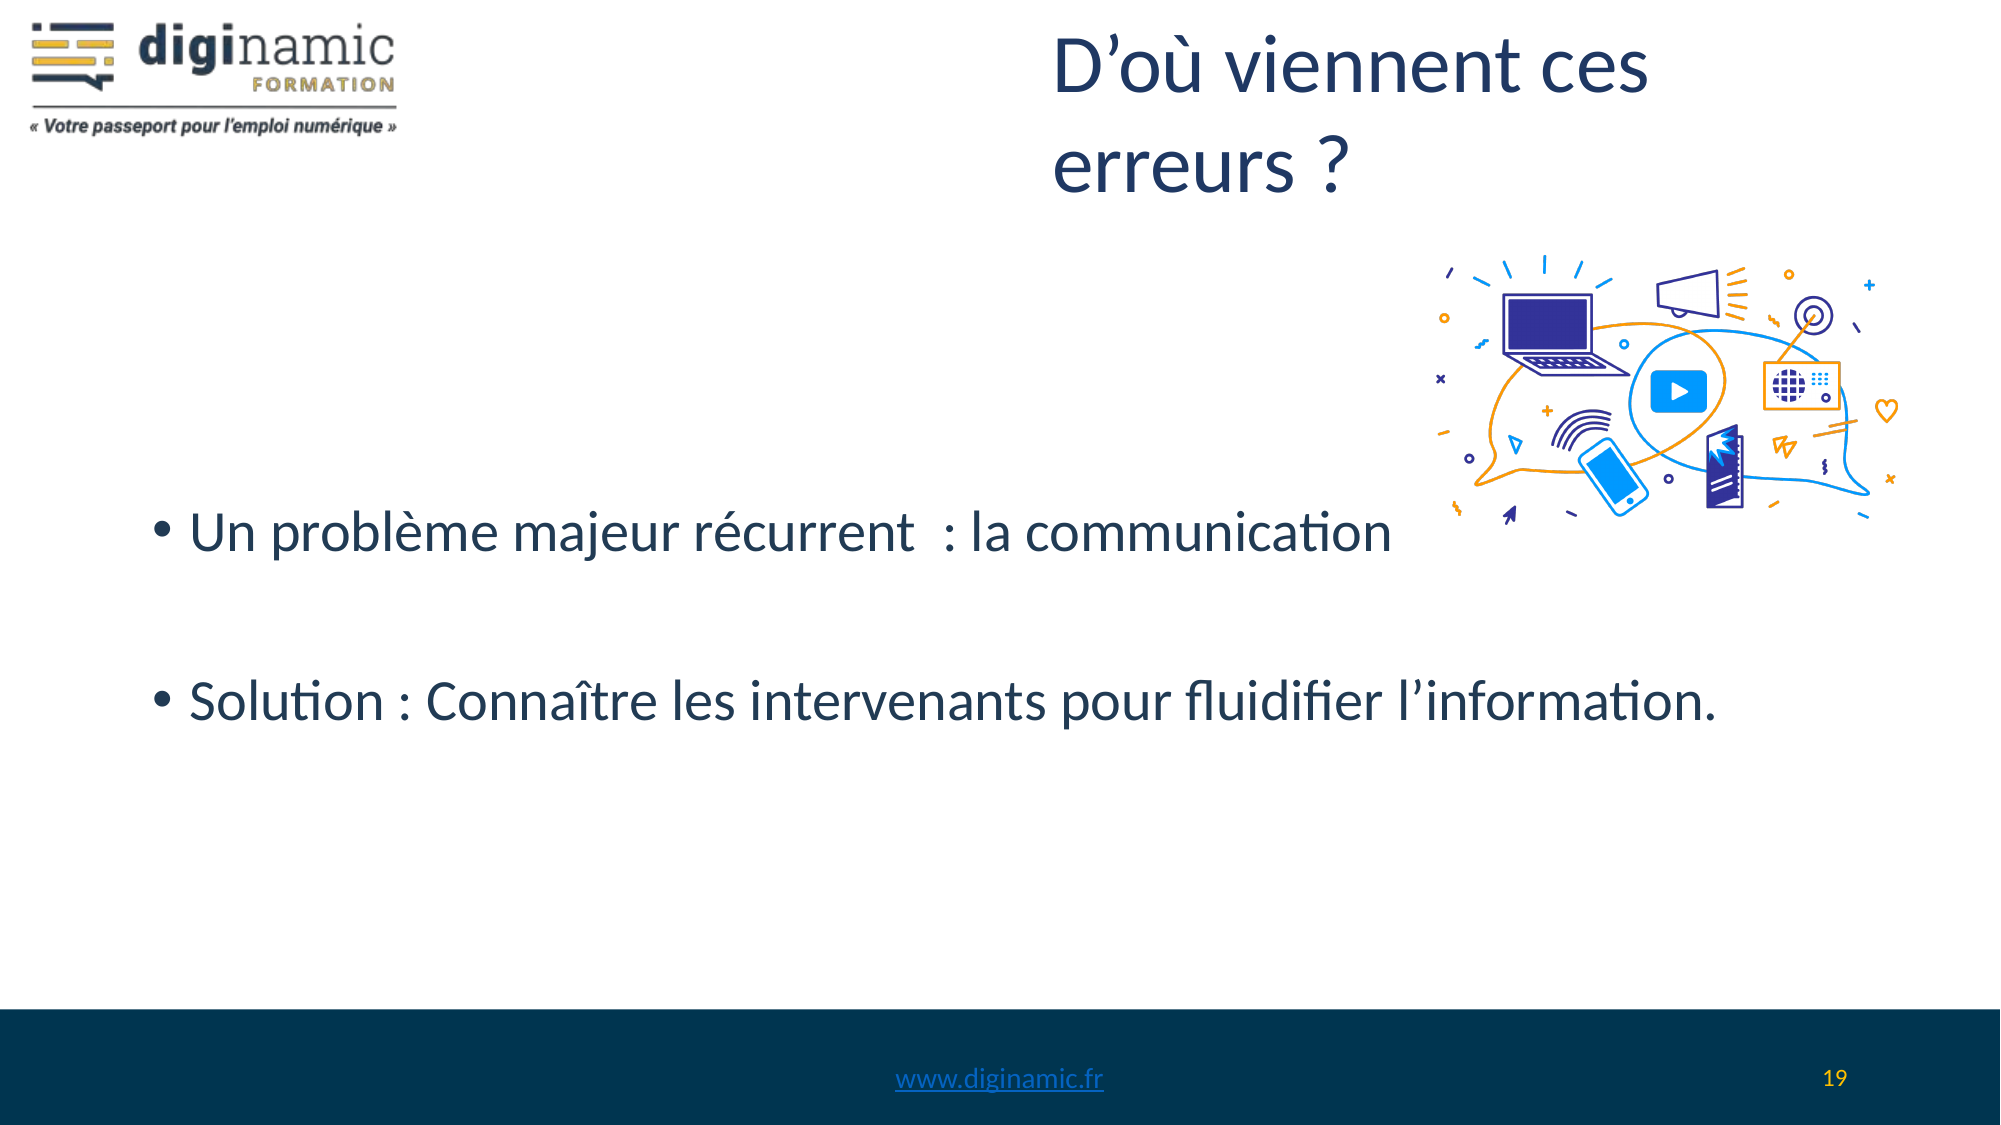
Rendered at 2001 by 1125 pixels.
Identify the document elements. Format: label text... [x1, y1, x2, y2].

text_box Un problème majeur récurrent : la communication Solution : Connaître les intervenants pour fluidifier l’information. [149, 387, 1762, 734]
picture [1412, 249, 1921, 547]
slide_number ‹#› [1817, 1060, 1852, 1125]
title D’où viennent ces erreurs ? [1050, 7, 1947, 210]
picture [15, 20, 414, 138]
footer www.diginamic.fr [893, 1058, 1107, 1125]
